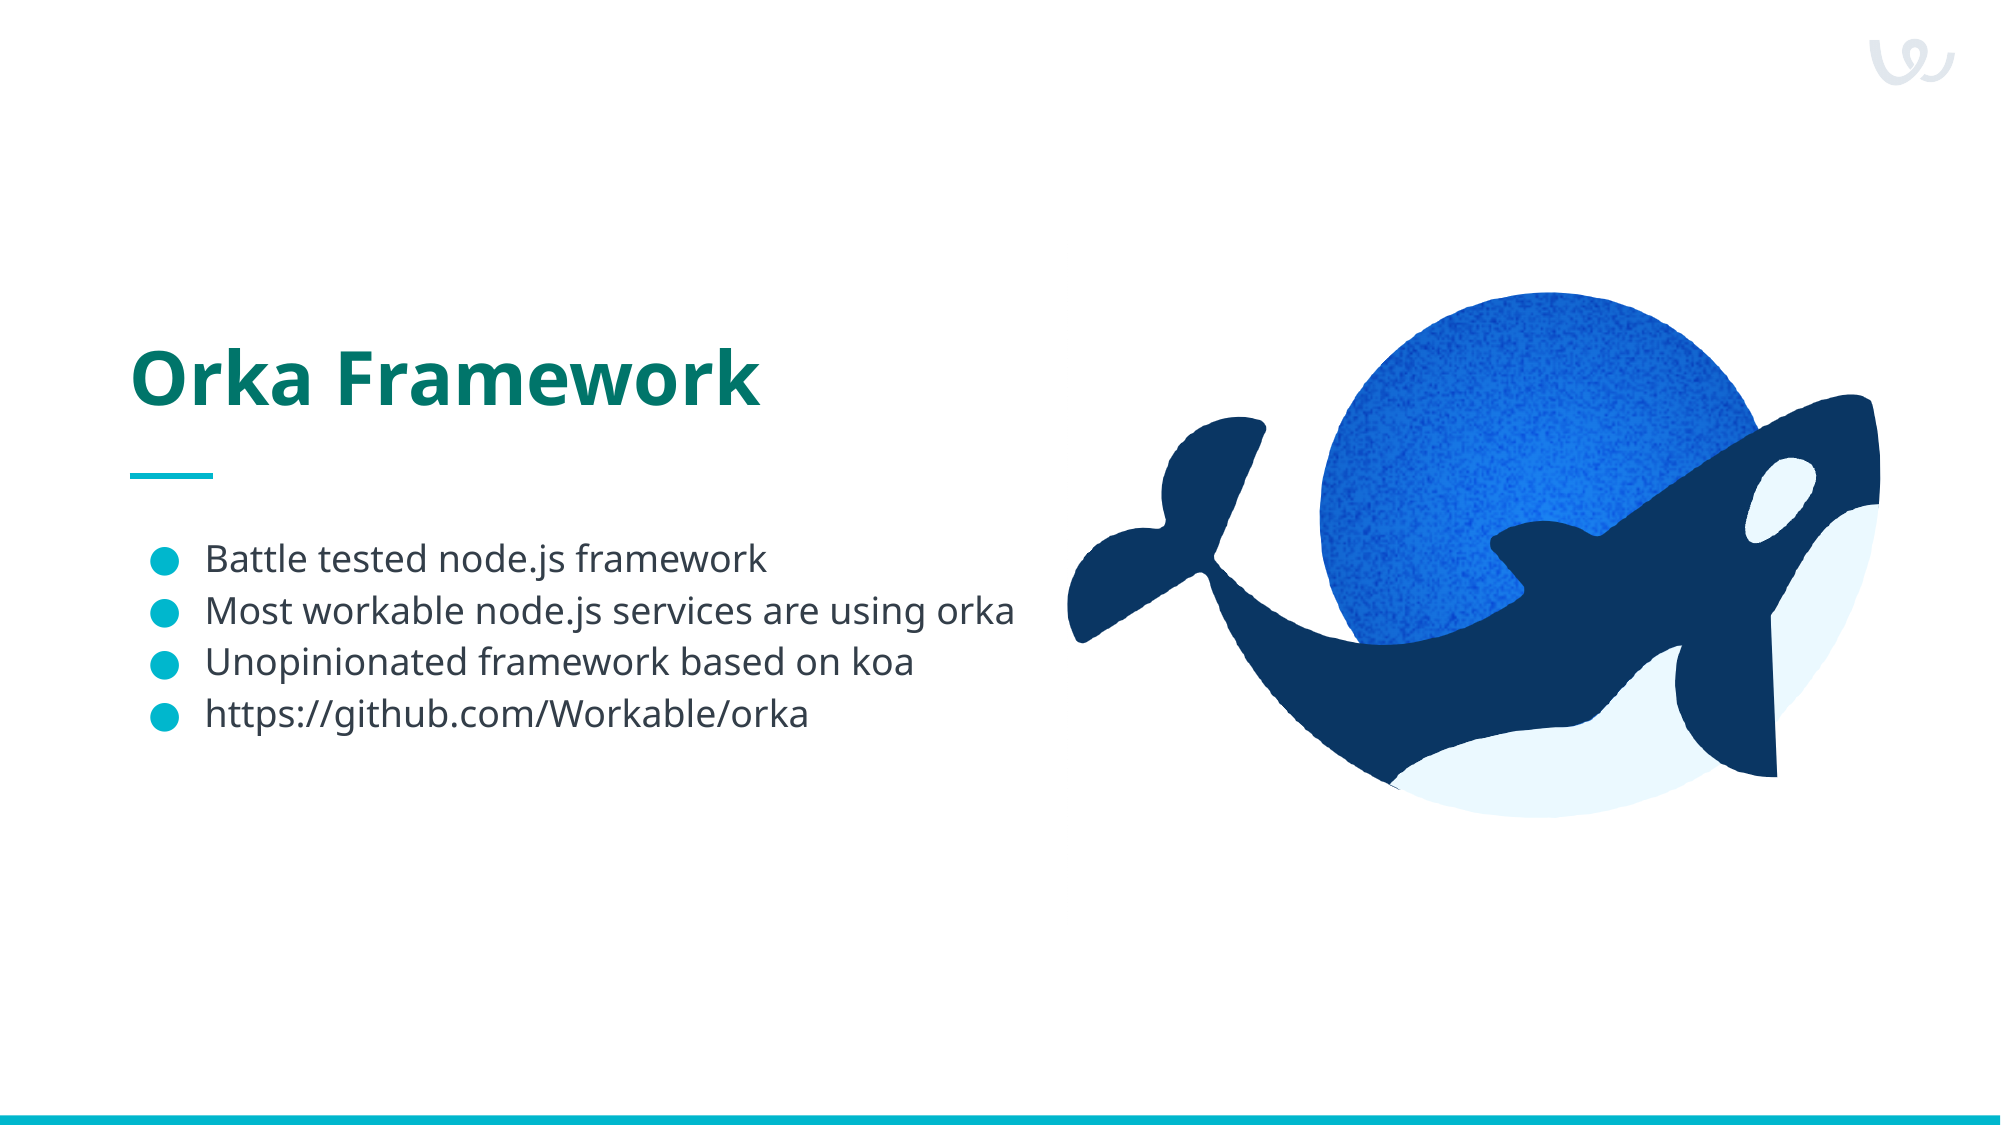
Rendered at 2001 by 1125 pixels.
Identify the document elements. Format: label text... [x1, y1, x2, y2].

list Battle tested node.js framework Most workable node.js services are using orka Unopinionated framework based on koa https://github.com/Workable/orka [129, 528, 1062, 905]
picture [1859, 26, 1965, 97]
picture [1067, 238, 1920, 926]
title Orka Framework [129, 330, 1062, 436]
